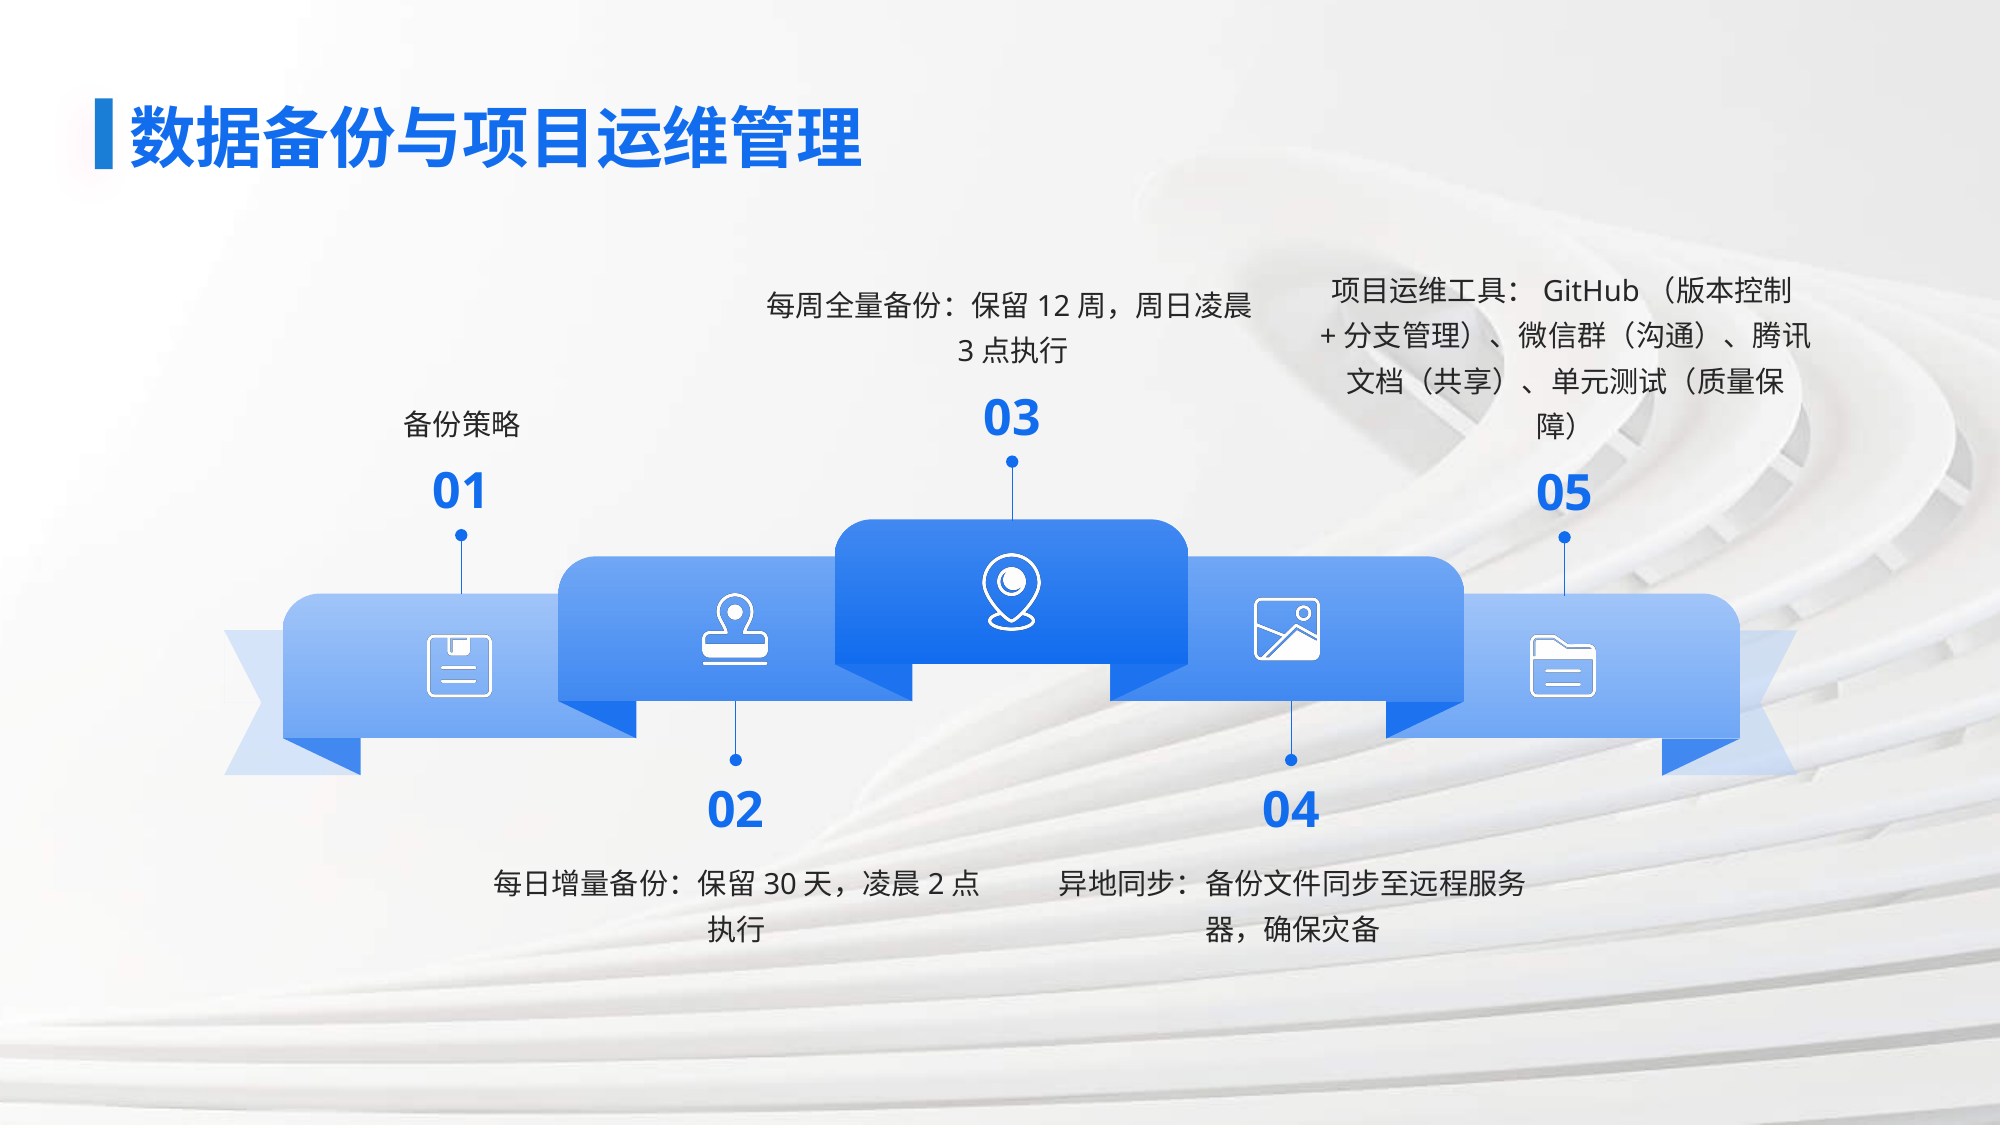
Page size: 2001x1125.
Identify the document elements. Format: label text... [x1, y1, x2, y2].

text_box [282, 736, 362, 777]
text_box [558, 700, 638, 741]
text_box [1388, 592, 1742, 740]
text_box [834, 663, 914, 703]
text_box [1385, 700, 1465, 741]
text_box [1661, 737, 1741, 778]
text_box [281, 592, 635, 740]
text_box [1664, 627, 1800, 777]
text_box [1109, 663, 1189, 703]
text_box 备份策略 [215, 281, 710, 442]
text_box 异地同步：备份文件同步至远程服务器，确保灾备 [1045, 854, 1540, 1015]
text_box [557, 555, 911, 703]
text_box 01 [415, 440, 507, 537]
picture [0, 0, 2000, 1125]
text_box [1112, 555, 1466, 703]
text_box 项目运维工具：GitHub（版本控制+分支管理）、微信群（沟通）、腾讯文档（共享）、单元测试（质量保障） [1318, 283, 1813, 444]
text_box 02 [690, 759, 782, 854]
title 数据备份与项目运维管理 [114, 59, 1886, 178]
text_box [833, 518, 1190, 666]
text_box 04 [1245, 759, 1337, 854]
text_box 03 [966, 367, 1058, 464]
text_box [222, 629, 359, 778]
text_box 每周全量备份：保留12周，周日凌晨3点执行 [766, 208, 1261, 369]
text_box 每日增量备份：保留30天，凌晨2点执行 [489, 854, 984, 1015]
text_box 05 [1519, 442, 1610, 539]
